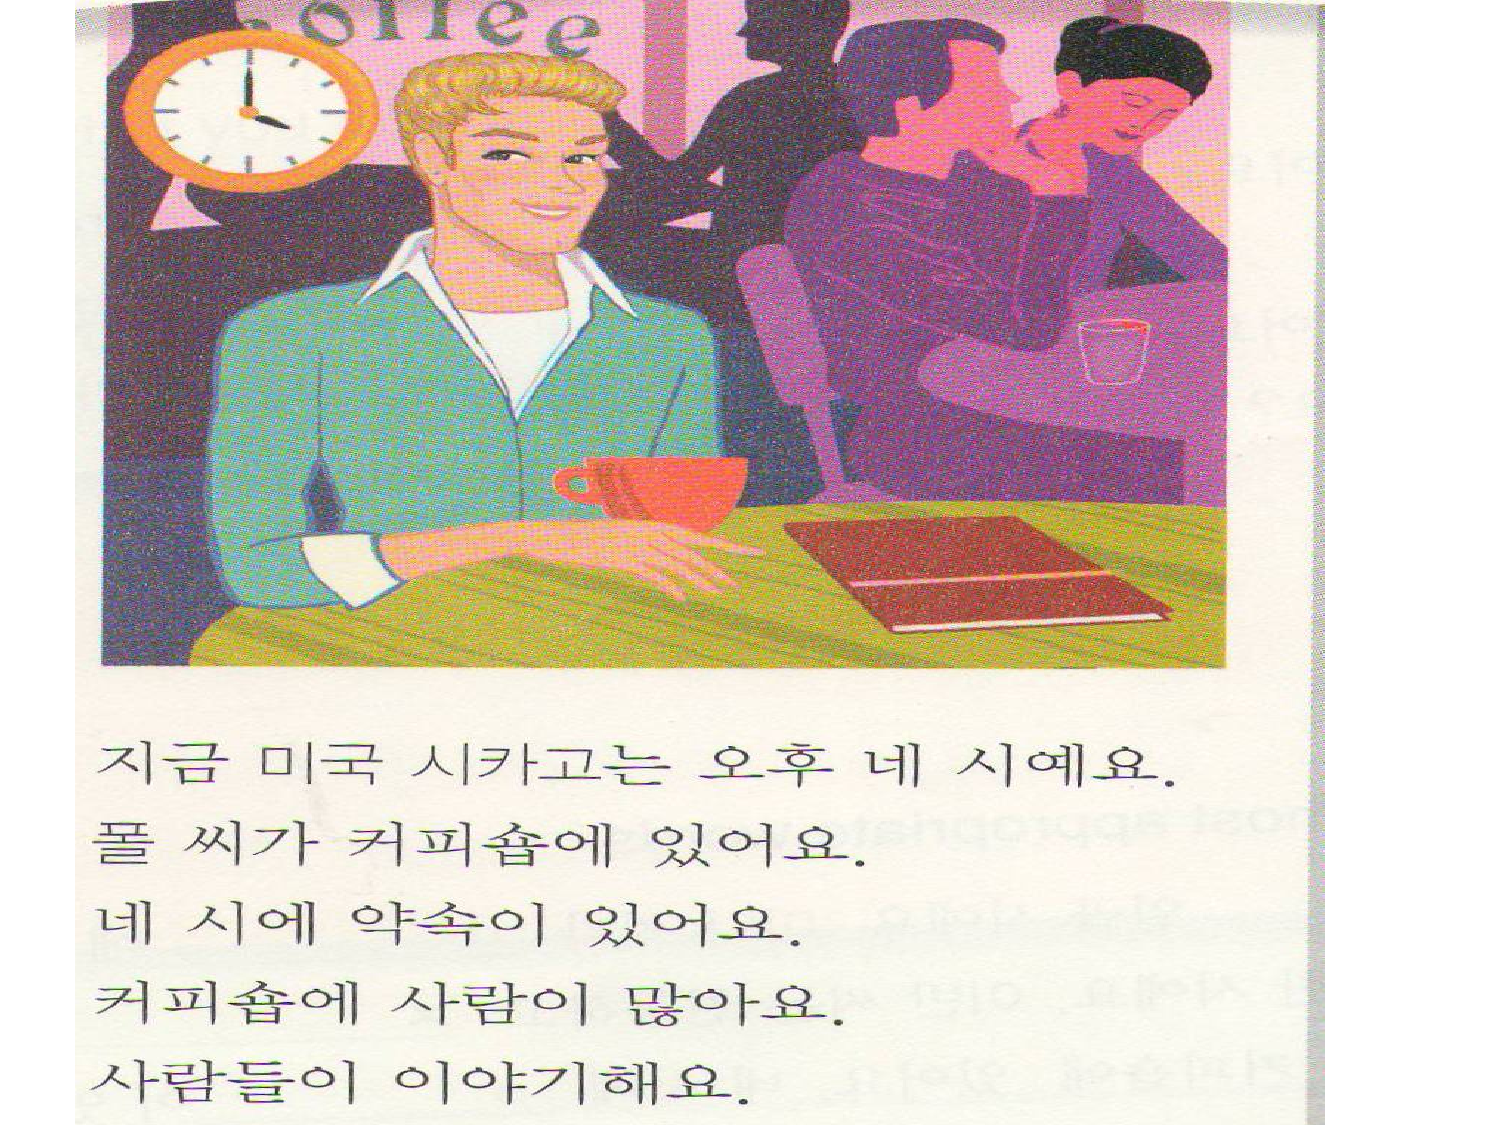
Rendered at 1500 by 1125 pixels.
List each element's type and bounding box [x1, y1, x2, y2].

picture [74, 0, 1326, 1125]
